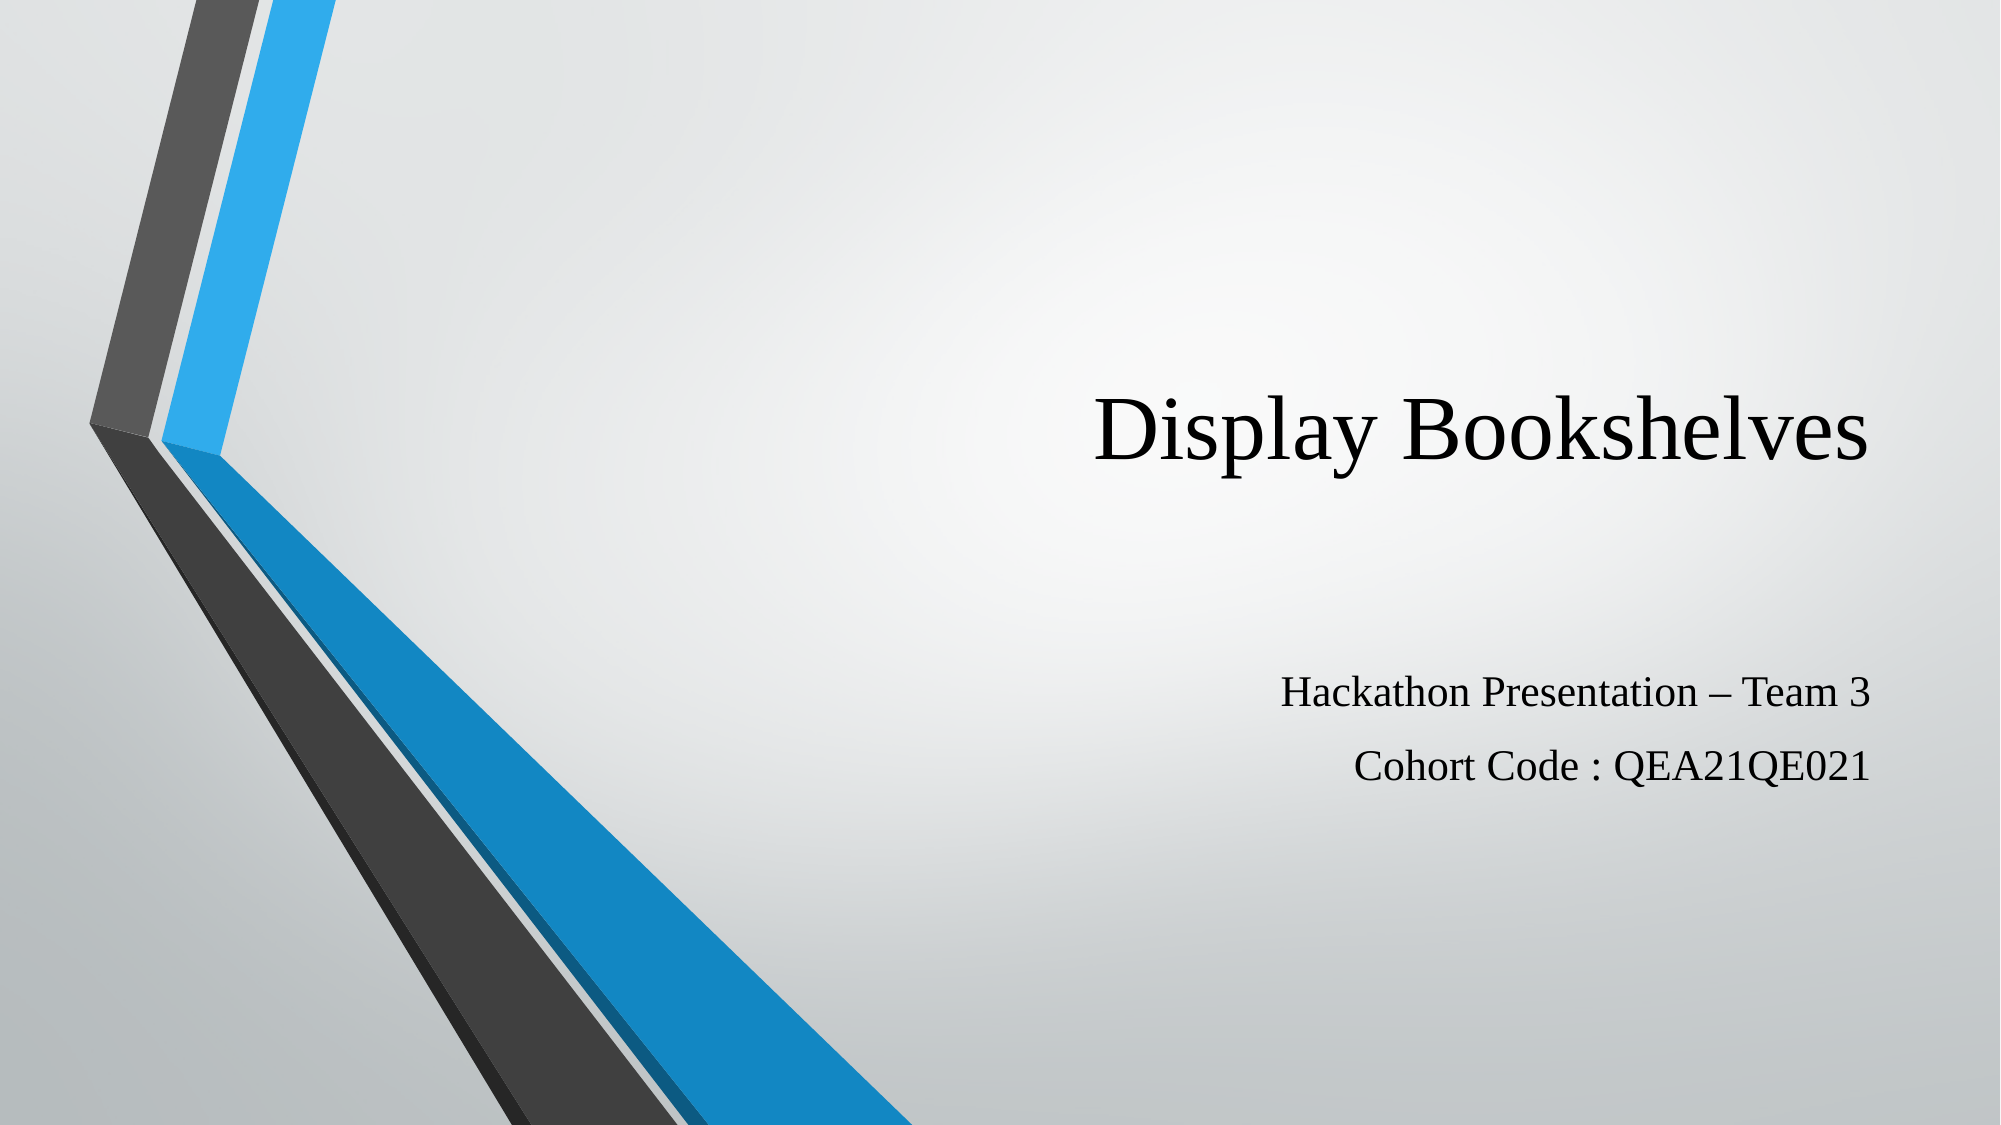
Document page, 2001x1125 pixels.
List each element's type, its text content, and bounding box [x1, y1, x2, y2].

title Display Bookshelves [480, 226, 1887, 485]
subtitle Hackathon Presentation – Team 3 Cohort Code : QEA21QE021 [740, 655, 1887, 884]
